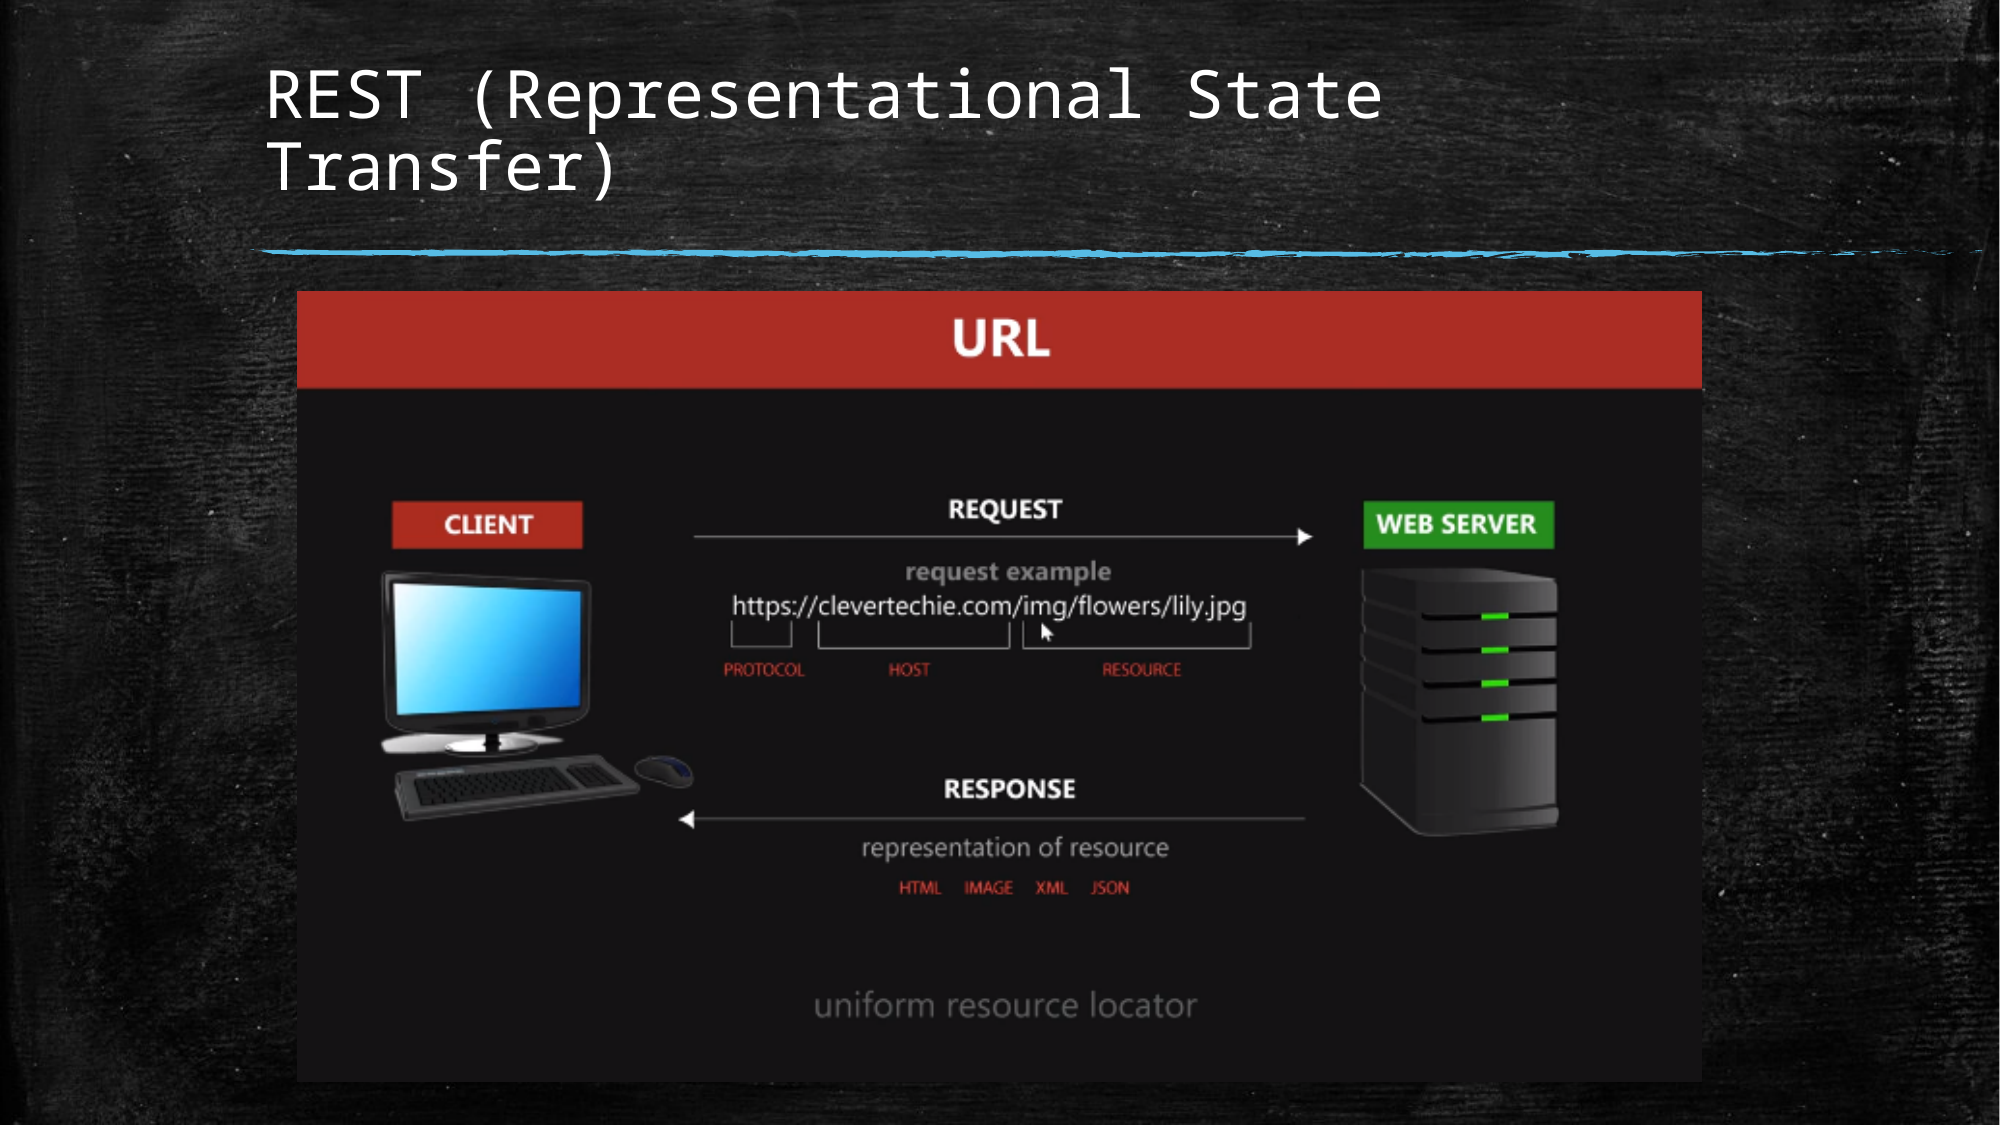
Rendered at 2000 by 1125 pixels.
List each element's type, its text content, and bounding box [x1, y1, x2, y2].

picture [0, 0, 2000, 1125]
title REST (Representational State Transfer) [249, 45, 1750, 213]
